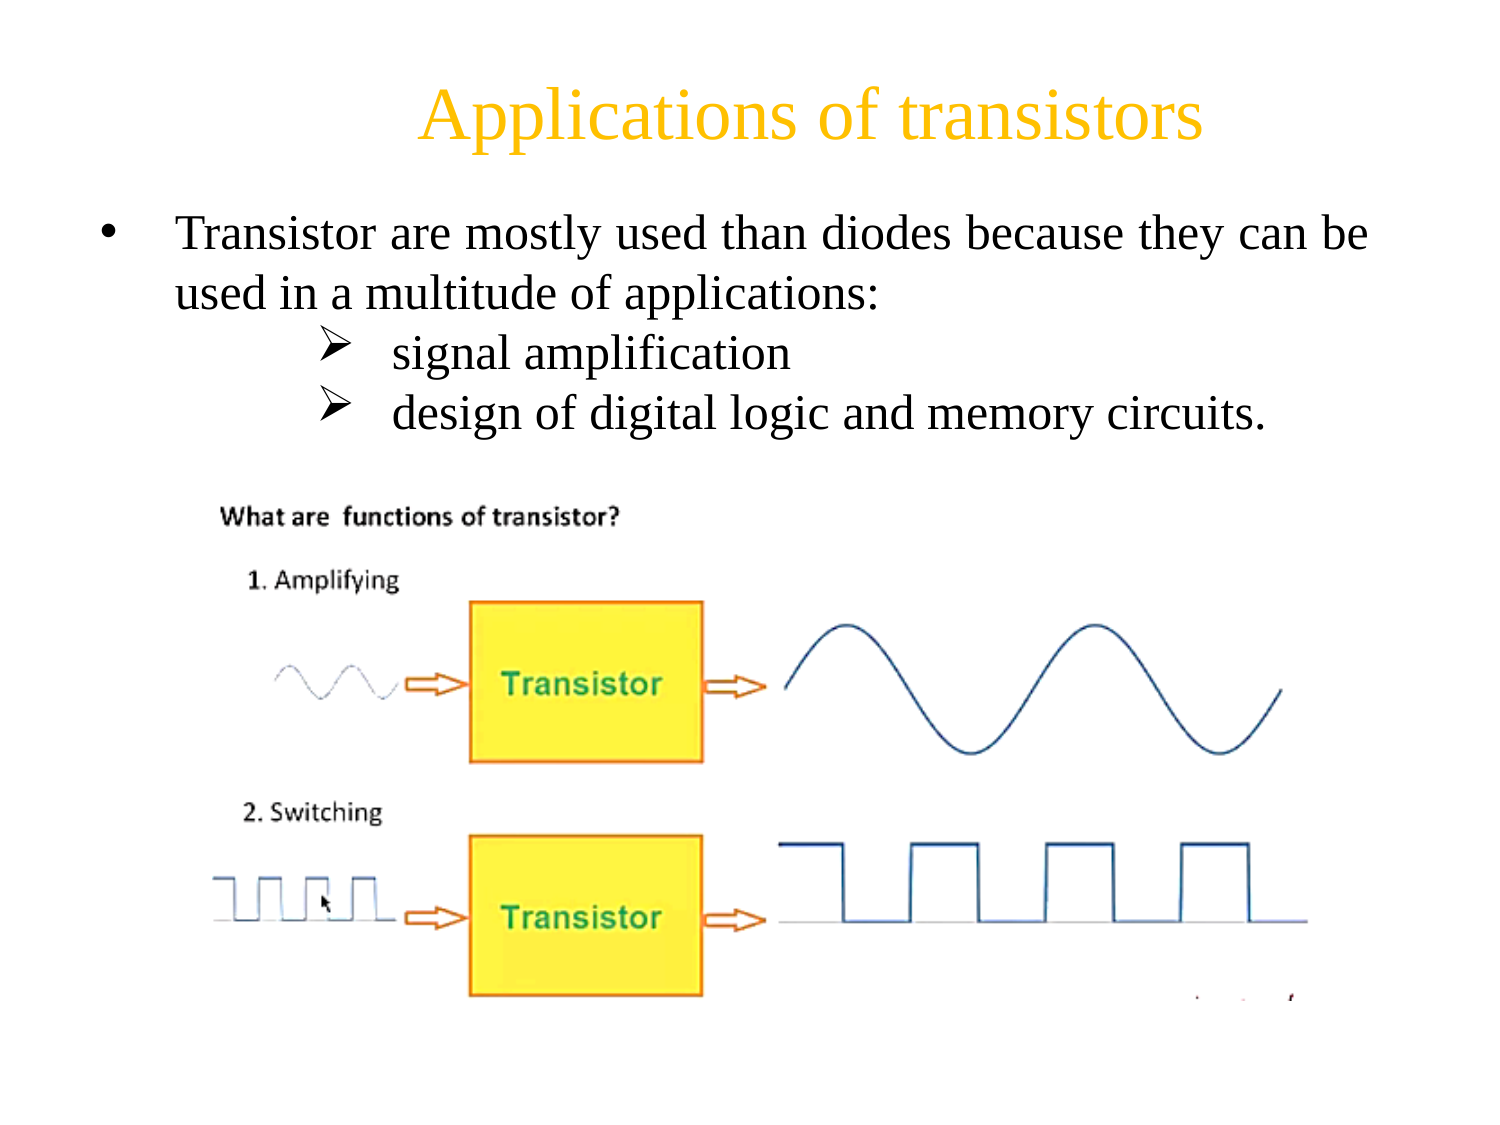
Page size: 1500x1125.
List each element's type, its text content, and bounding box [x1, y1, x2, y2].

title Applications of transistors [375, 62, 1246, 200]
text_box Transistor are mostly used than diodes because they can be used in a multitude of applications: signal amplification design of digital logic and memory circuits. [99, 200, 1371, 457]
picture [212, 500, 1328, 1001]
